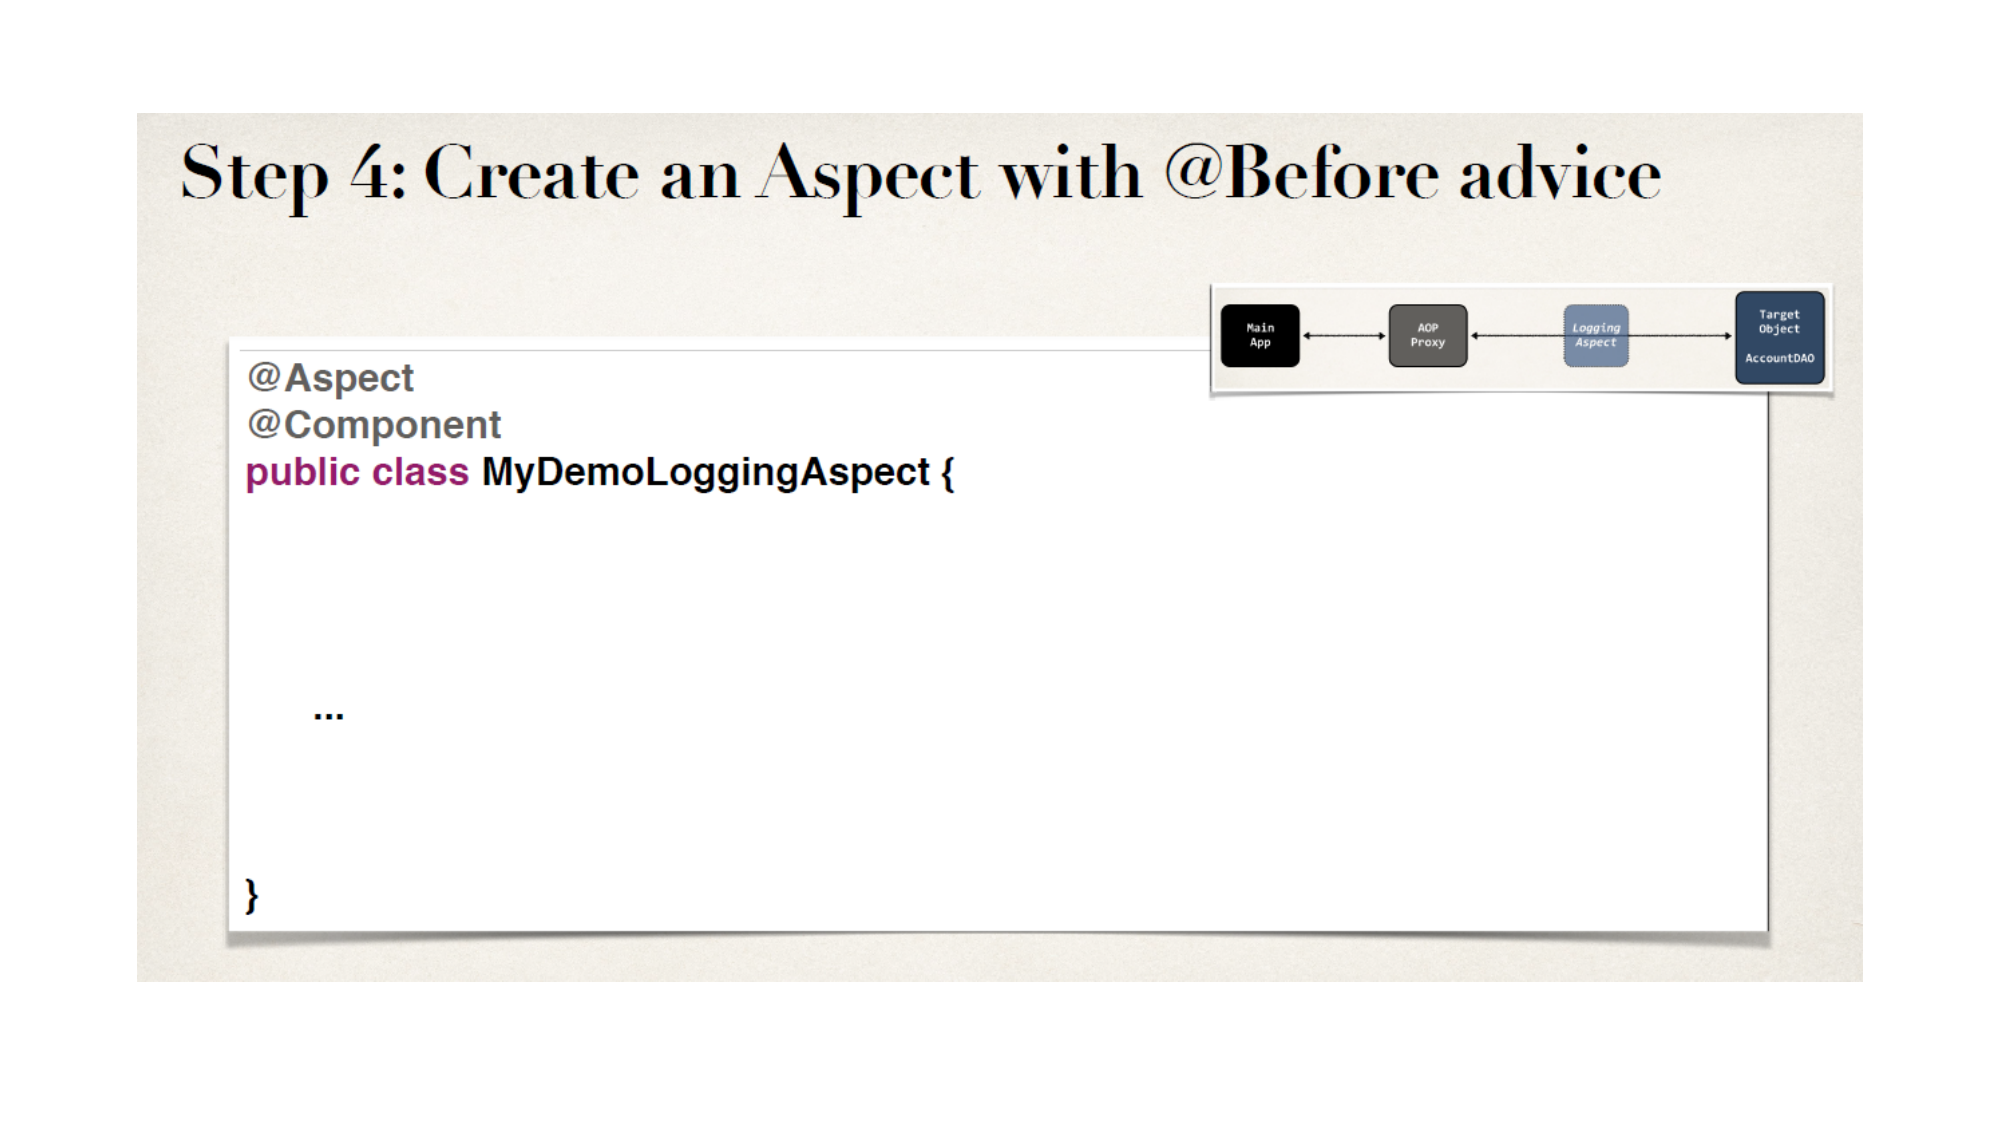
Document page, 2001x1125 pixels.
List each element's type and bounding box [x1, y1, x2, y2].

list [137, 113, 1863, 982]
